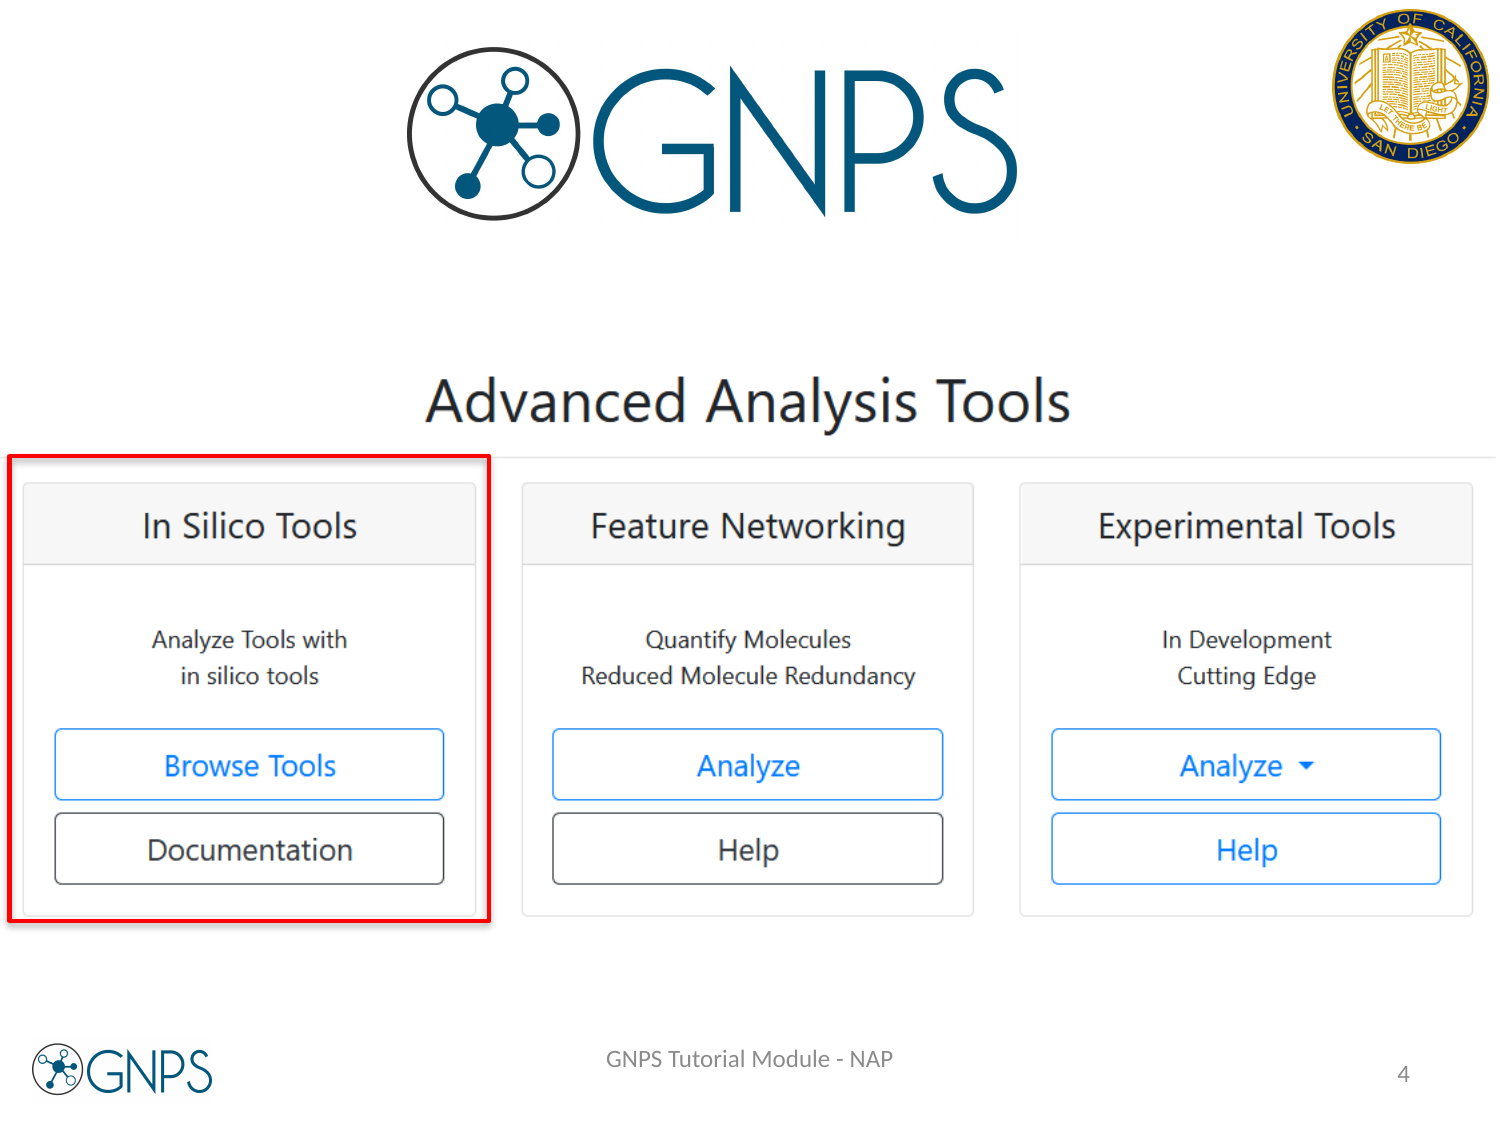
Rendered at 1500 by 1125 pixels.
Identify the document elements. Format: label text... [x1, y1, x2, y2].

slide_number 4 [1074, 1042, 1425, 1103]
picture [0, 350, 1500, 933]
picture [406, 28, 1017, 247]
picture [1279, 7, 1500, 165]
picture [31, 1038, 212, 1103]
footer GNPS Tutorial Module - NAP [512, 1042, 988, 1103]
